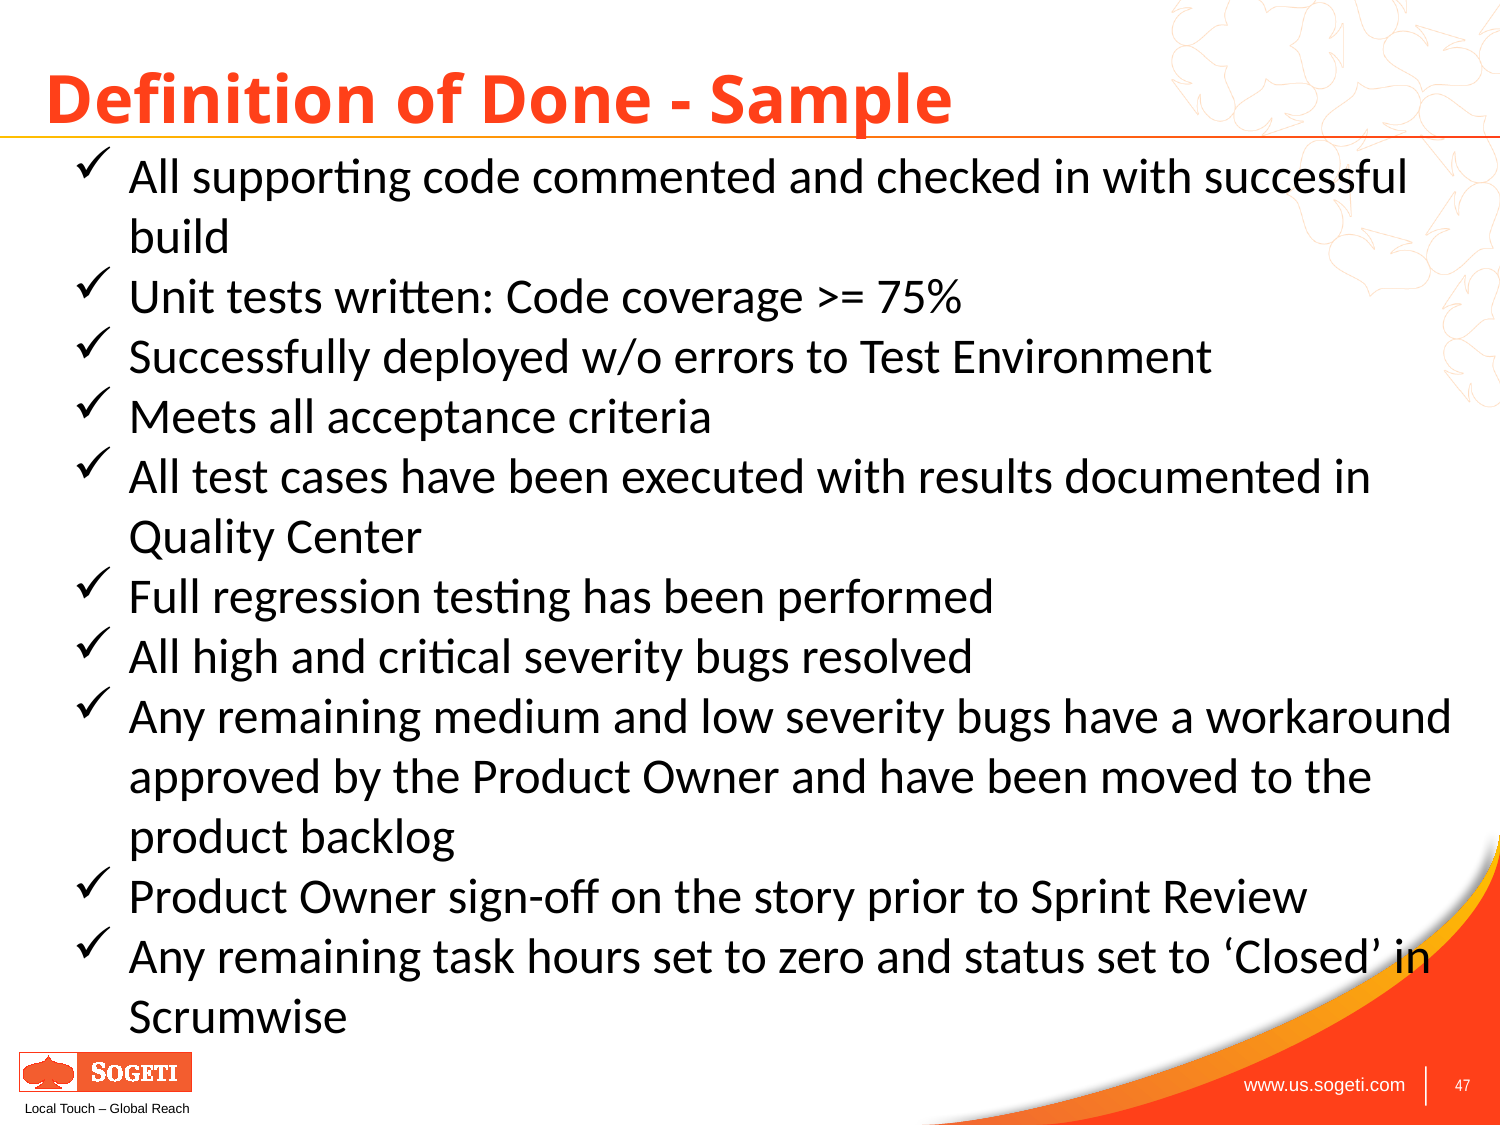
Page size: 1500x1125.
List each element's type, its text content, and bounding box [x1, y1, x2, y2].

title Definition of Done - Sample [44, 0, 1469, 137]
text_box All supporting code commented and checked in with successful build Unit tests written: Code coverage >= 75% Successfully deployed w/o errors to Test Environment Meets all acceptance criteria All test cases have been executed with results documented in Quality Center Full regression testing has been performed All high and critical severity bugs resolved Any remaining medium and low severity bugs have a workaround approved by the Product Owner and have been moved to the product backlog Product Owner sign-off on the story prior to Sprint Review Any remaining task hours set to zero and status set to ‘Closed’ in Scrumwise [57, 136, 1481, 1052]
